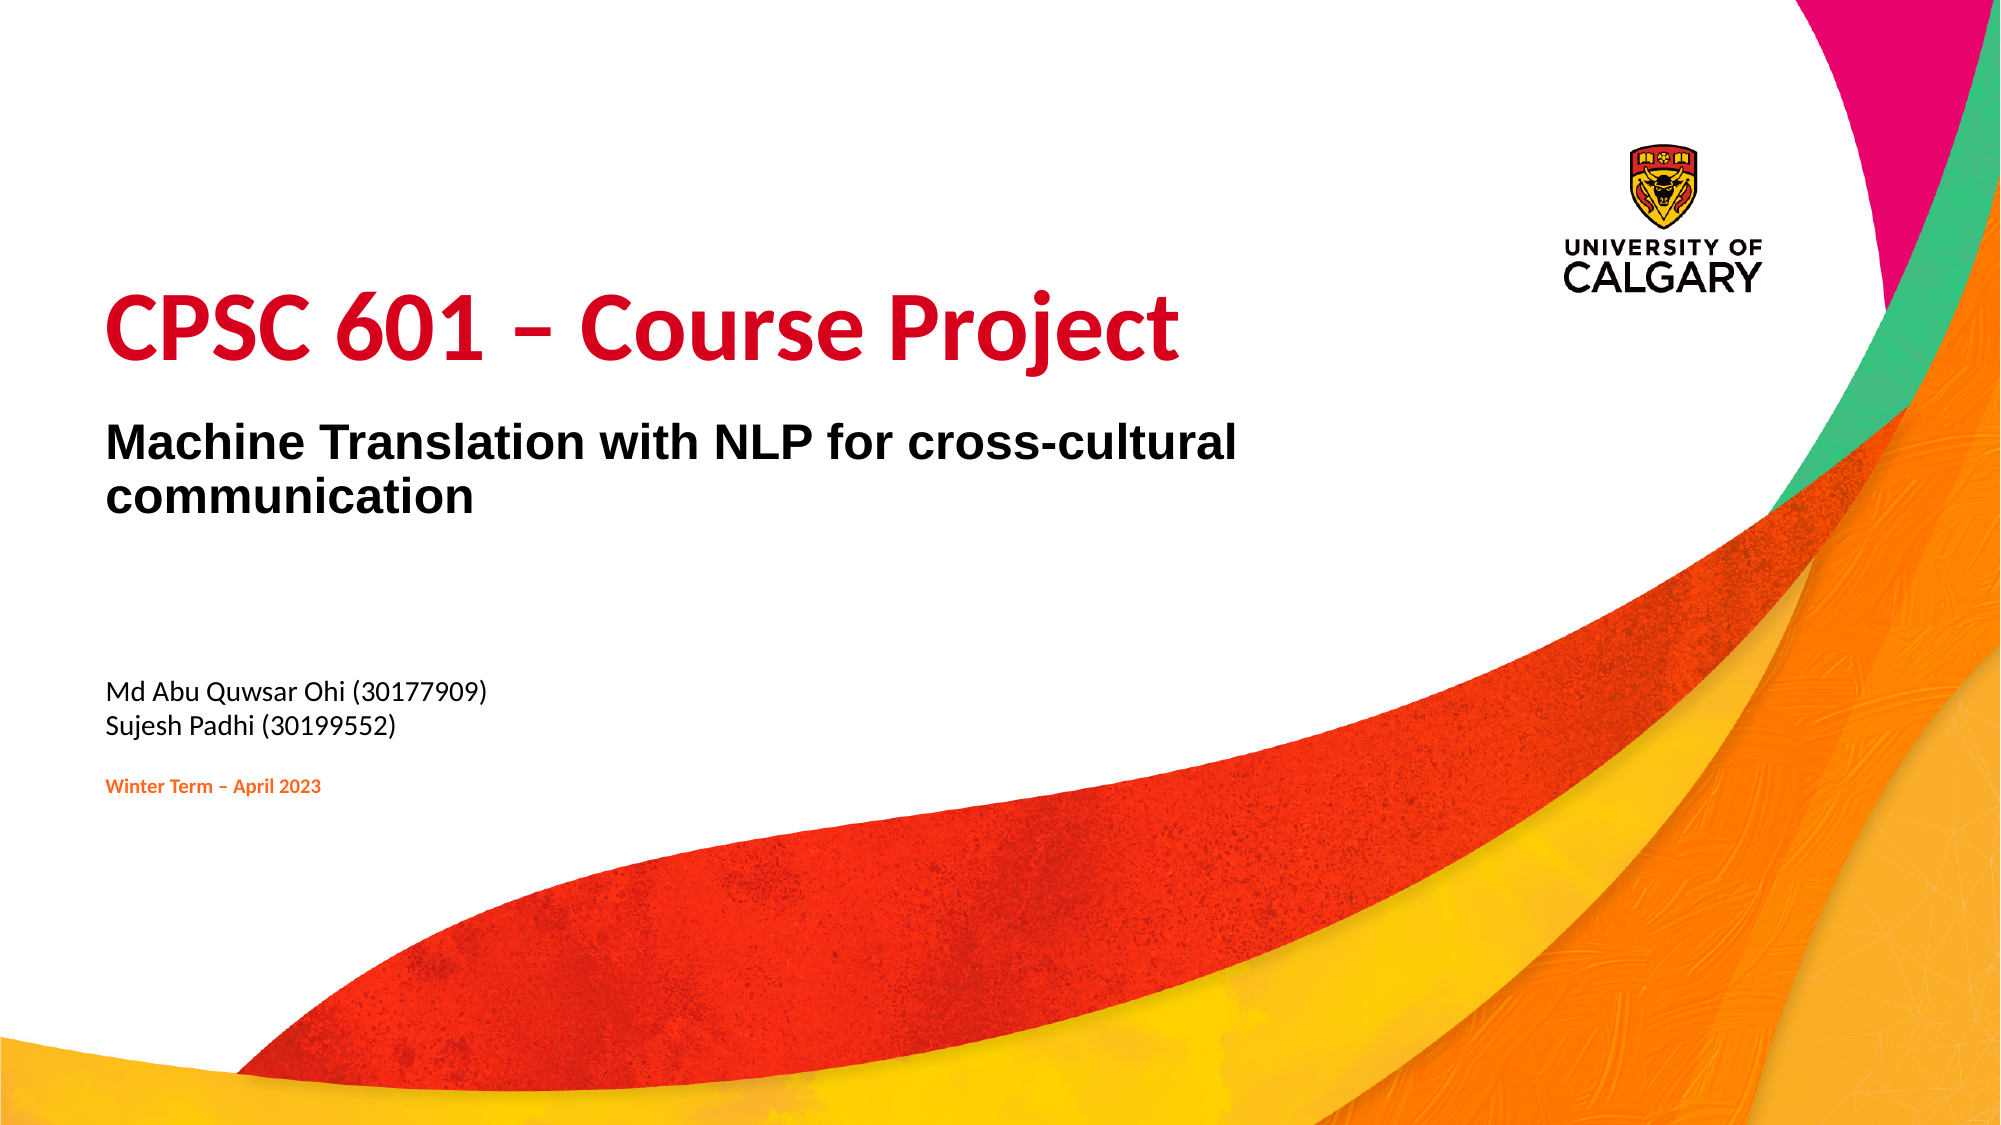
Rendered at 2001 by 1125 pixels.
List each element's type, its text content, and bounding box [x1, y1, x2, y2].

title CPSC 601 – Course Project [90, 79, 1377, 389]
list Winter Term – April 2023 [90, 768, 663, 818]
list Md Abu Quwsar Ohi (30177909) Sujesh Padhi (30199552) [90, 662, 1136, 749]
picture [0, 0, 2001, 1125]
subtitle Machine Translation with NLP for cross-cultural communication [90, 407, 1458, 494]
